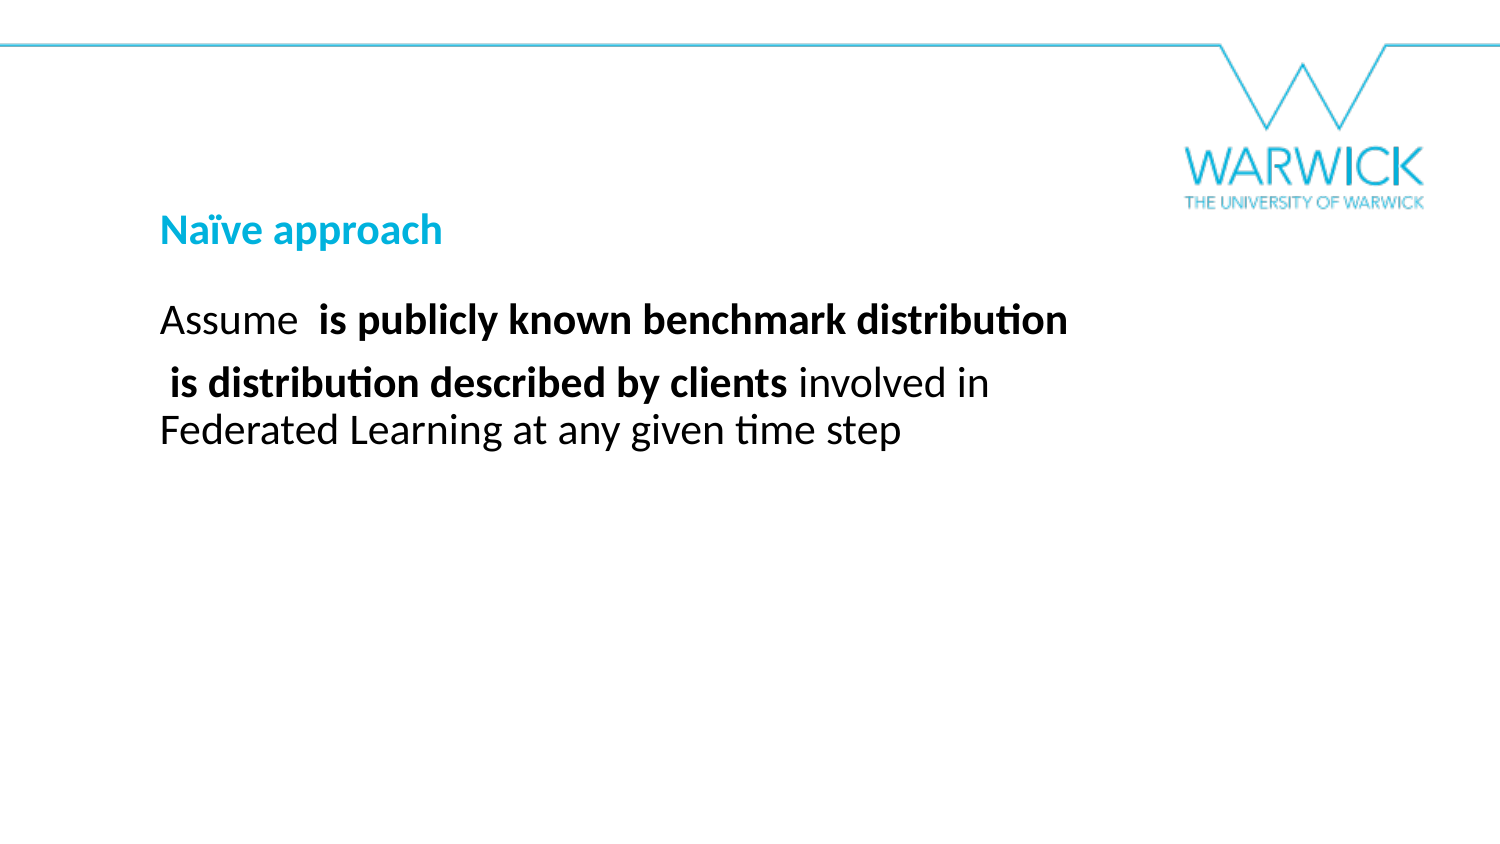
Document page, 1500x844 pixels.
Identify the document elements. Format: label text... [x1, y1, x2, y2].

list Naïve approach [145, 199, 1027, 262]
